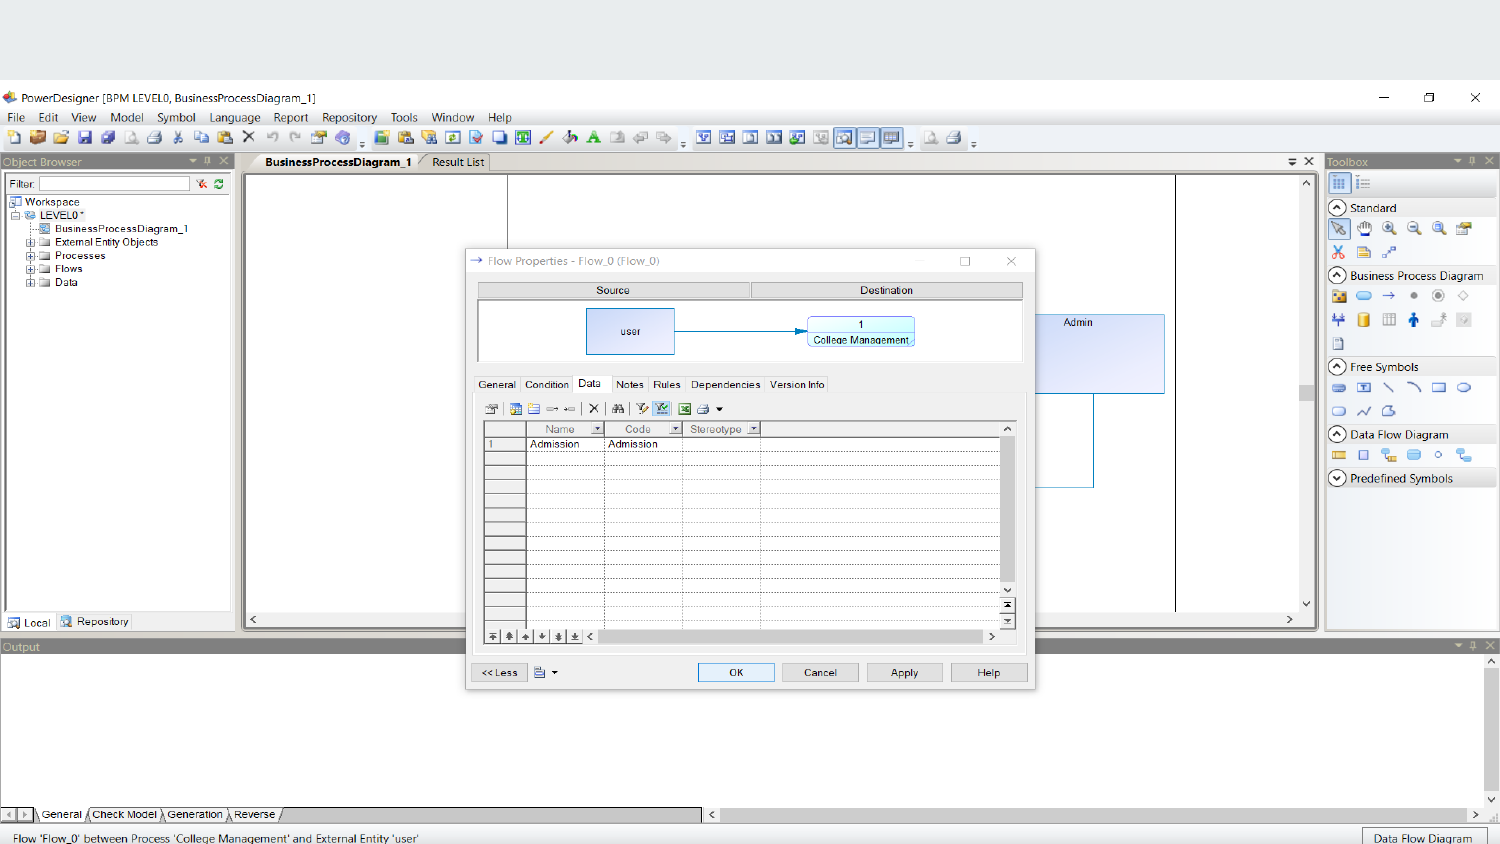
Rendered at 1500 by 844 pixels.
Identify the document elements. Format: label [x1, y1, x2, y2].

picture [0, 87, 1500, 844]
